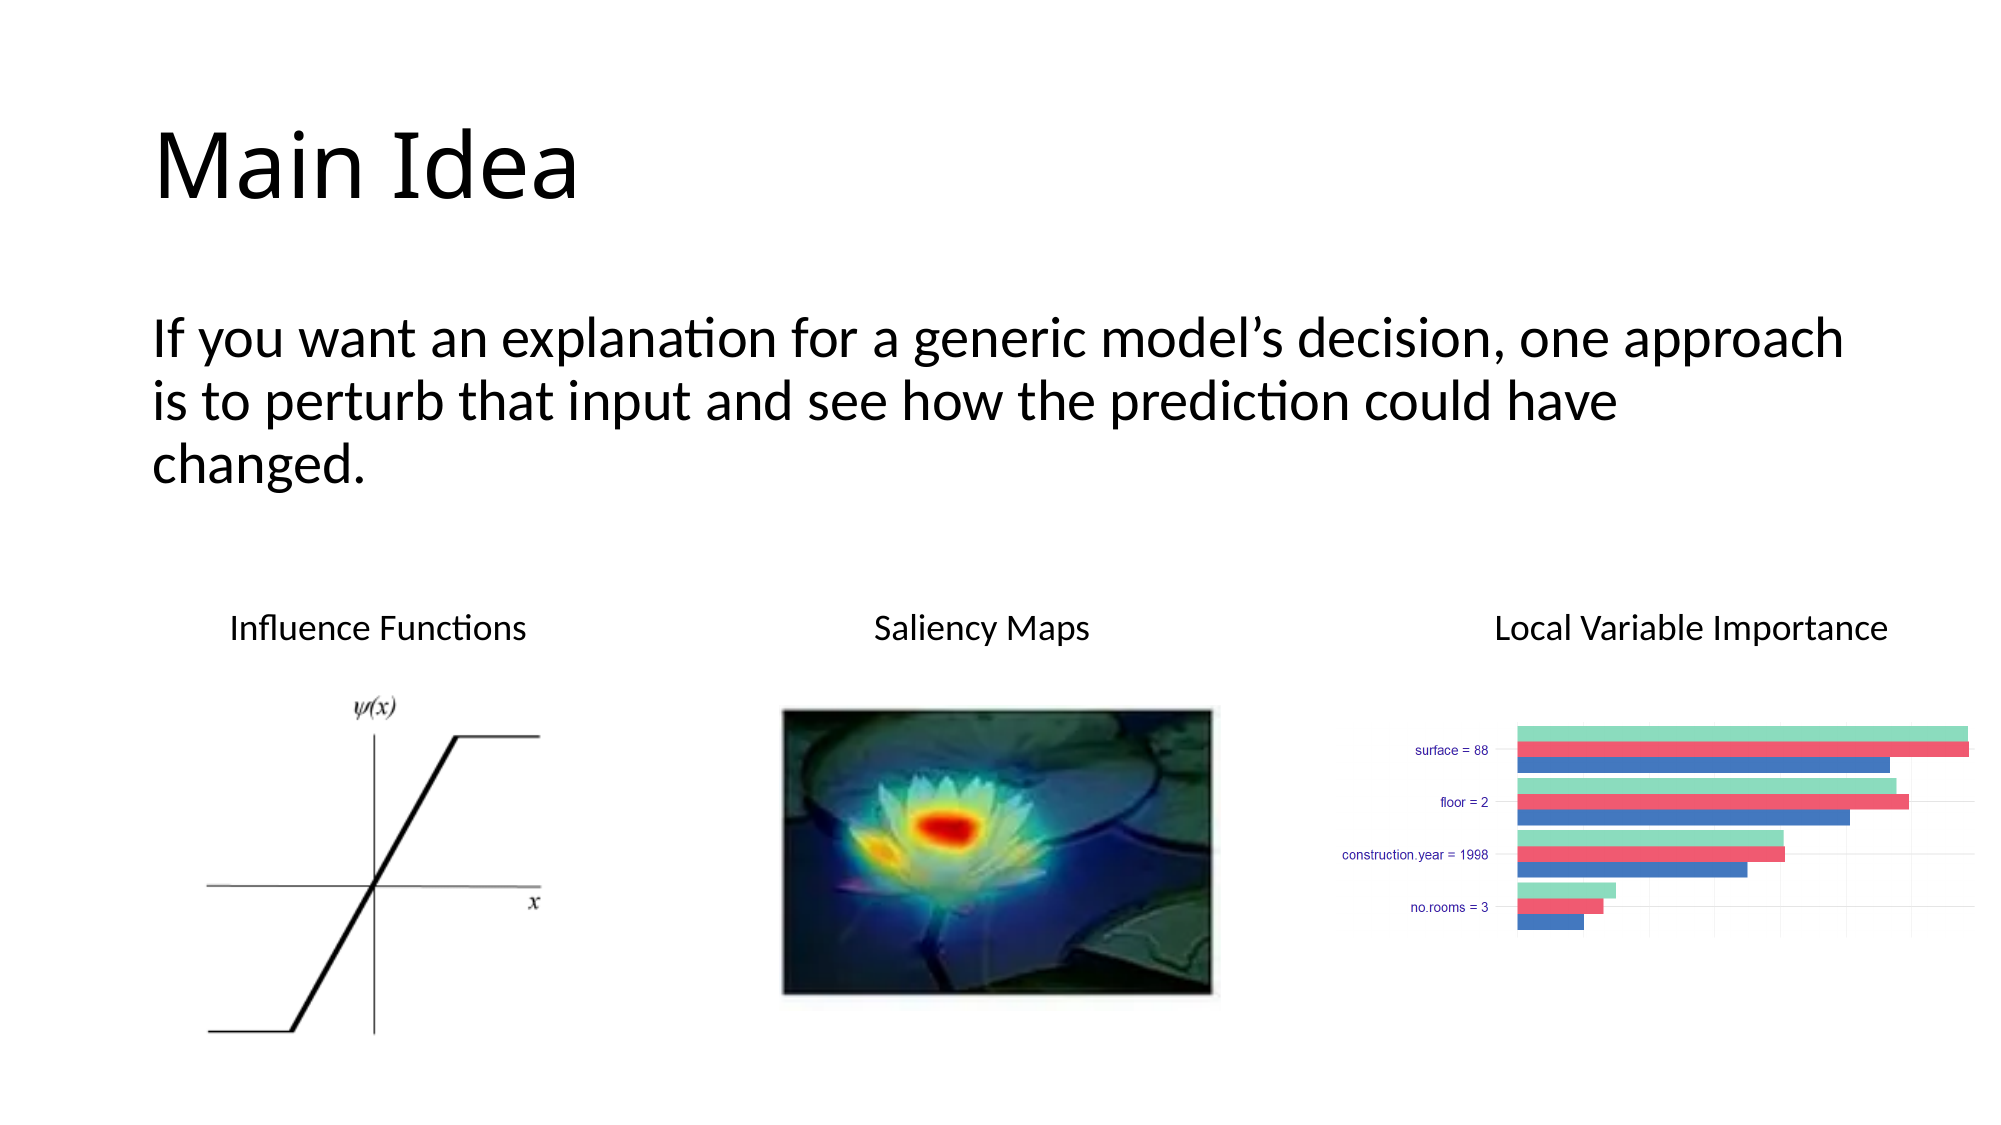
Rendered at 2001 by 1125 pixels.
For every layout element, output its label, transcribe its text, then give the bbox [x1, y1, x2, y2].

text_box Influence Functions [214, 595, 616, 656]
text_box Local Variable Importance [1479, 595, 1975, 656]
picture [1336, 722, 1975, 938]
text_box Saliency Maps [859, 595, 1117, 656]
title Main Idea [137, 59, 1863, 278]
picture [187, 688, 549, 1043]
picture [779, 705, 1221, 1011]
list If you want an explanation for a generic model’s decision, one approach is to perturb that input and see how the prediction could have changed. [137, 299, 1863, 547]
